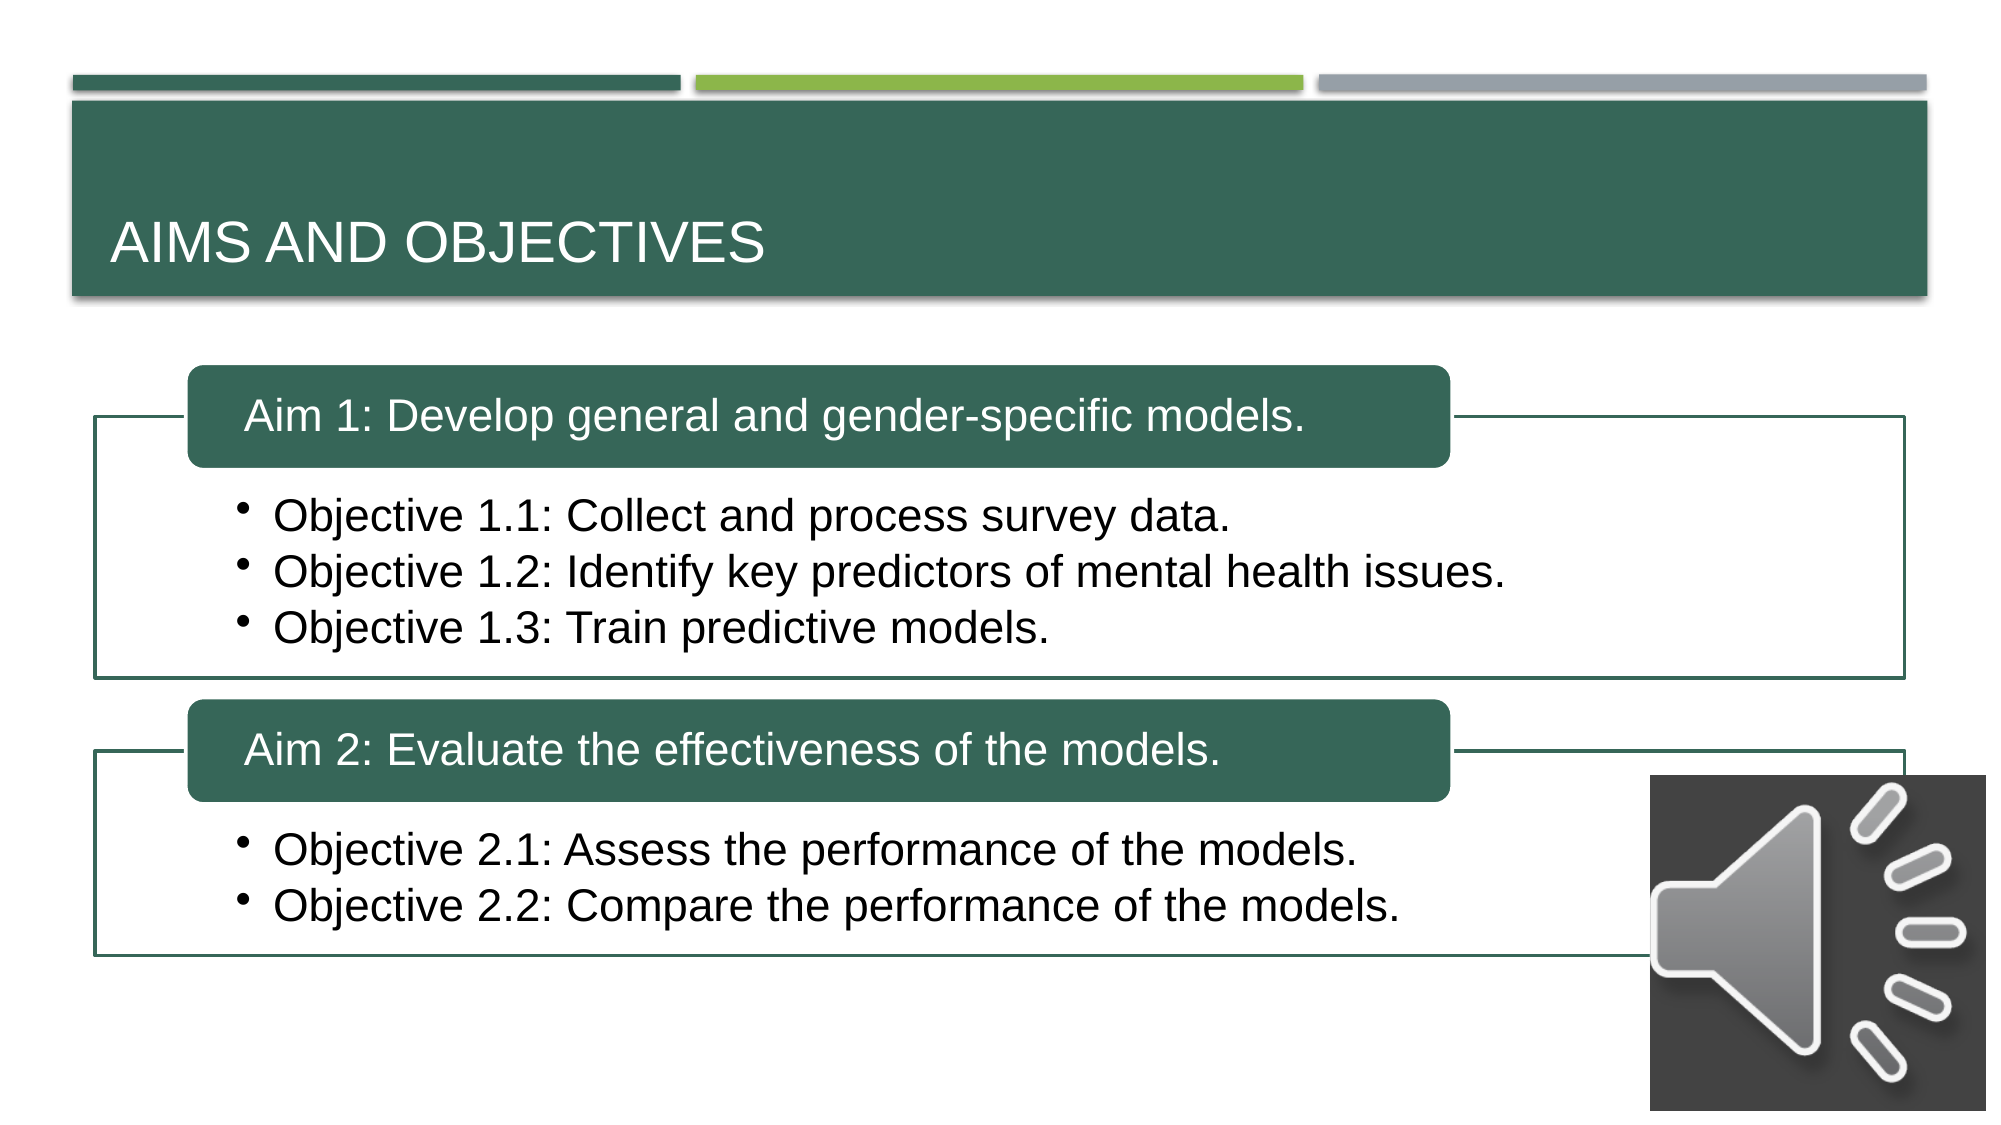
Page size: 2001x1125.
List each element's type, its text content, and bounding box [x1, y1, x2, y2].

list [94, 357, 1906, 962]
picture [1648, 773, 1987, 1112]
title Aims and Objectives [95, 115, 1905, 282]
